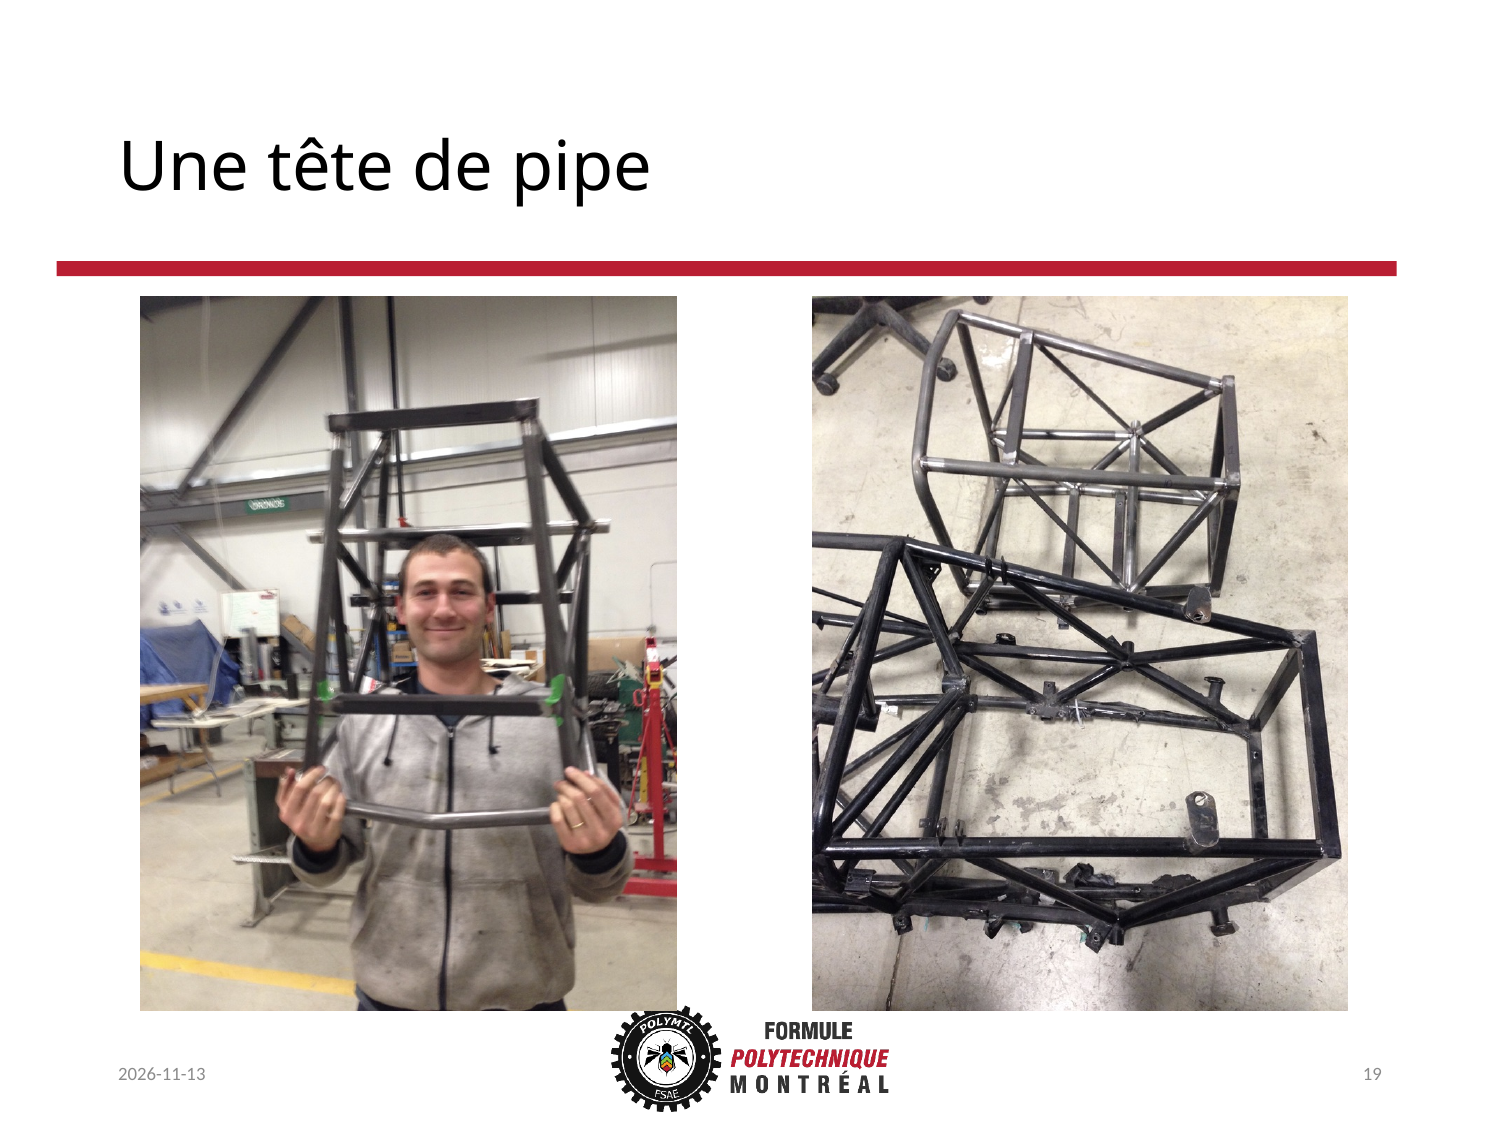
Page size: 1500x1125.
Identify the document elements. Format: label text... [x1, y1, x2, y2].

slide_number 19 [1059, 1042, 1397, 1103]
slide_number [103, 1042, 441, 1103]
title Une tête de pipe [103, 59, 1397, 278]
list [140, 296, 677, 1011]
picture [611, 296, 1348, 1112]
